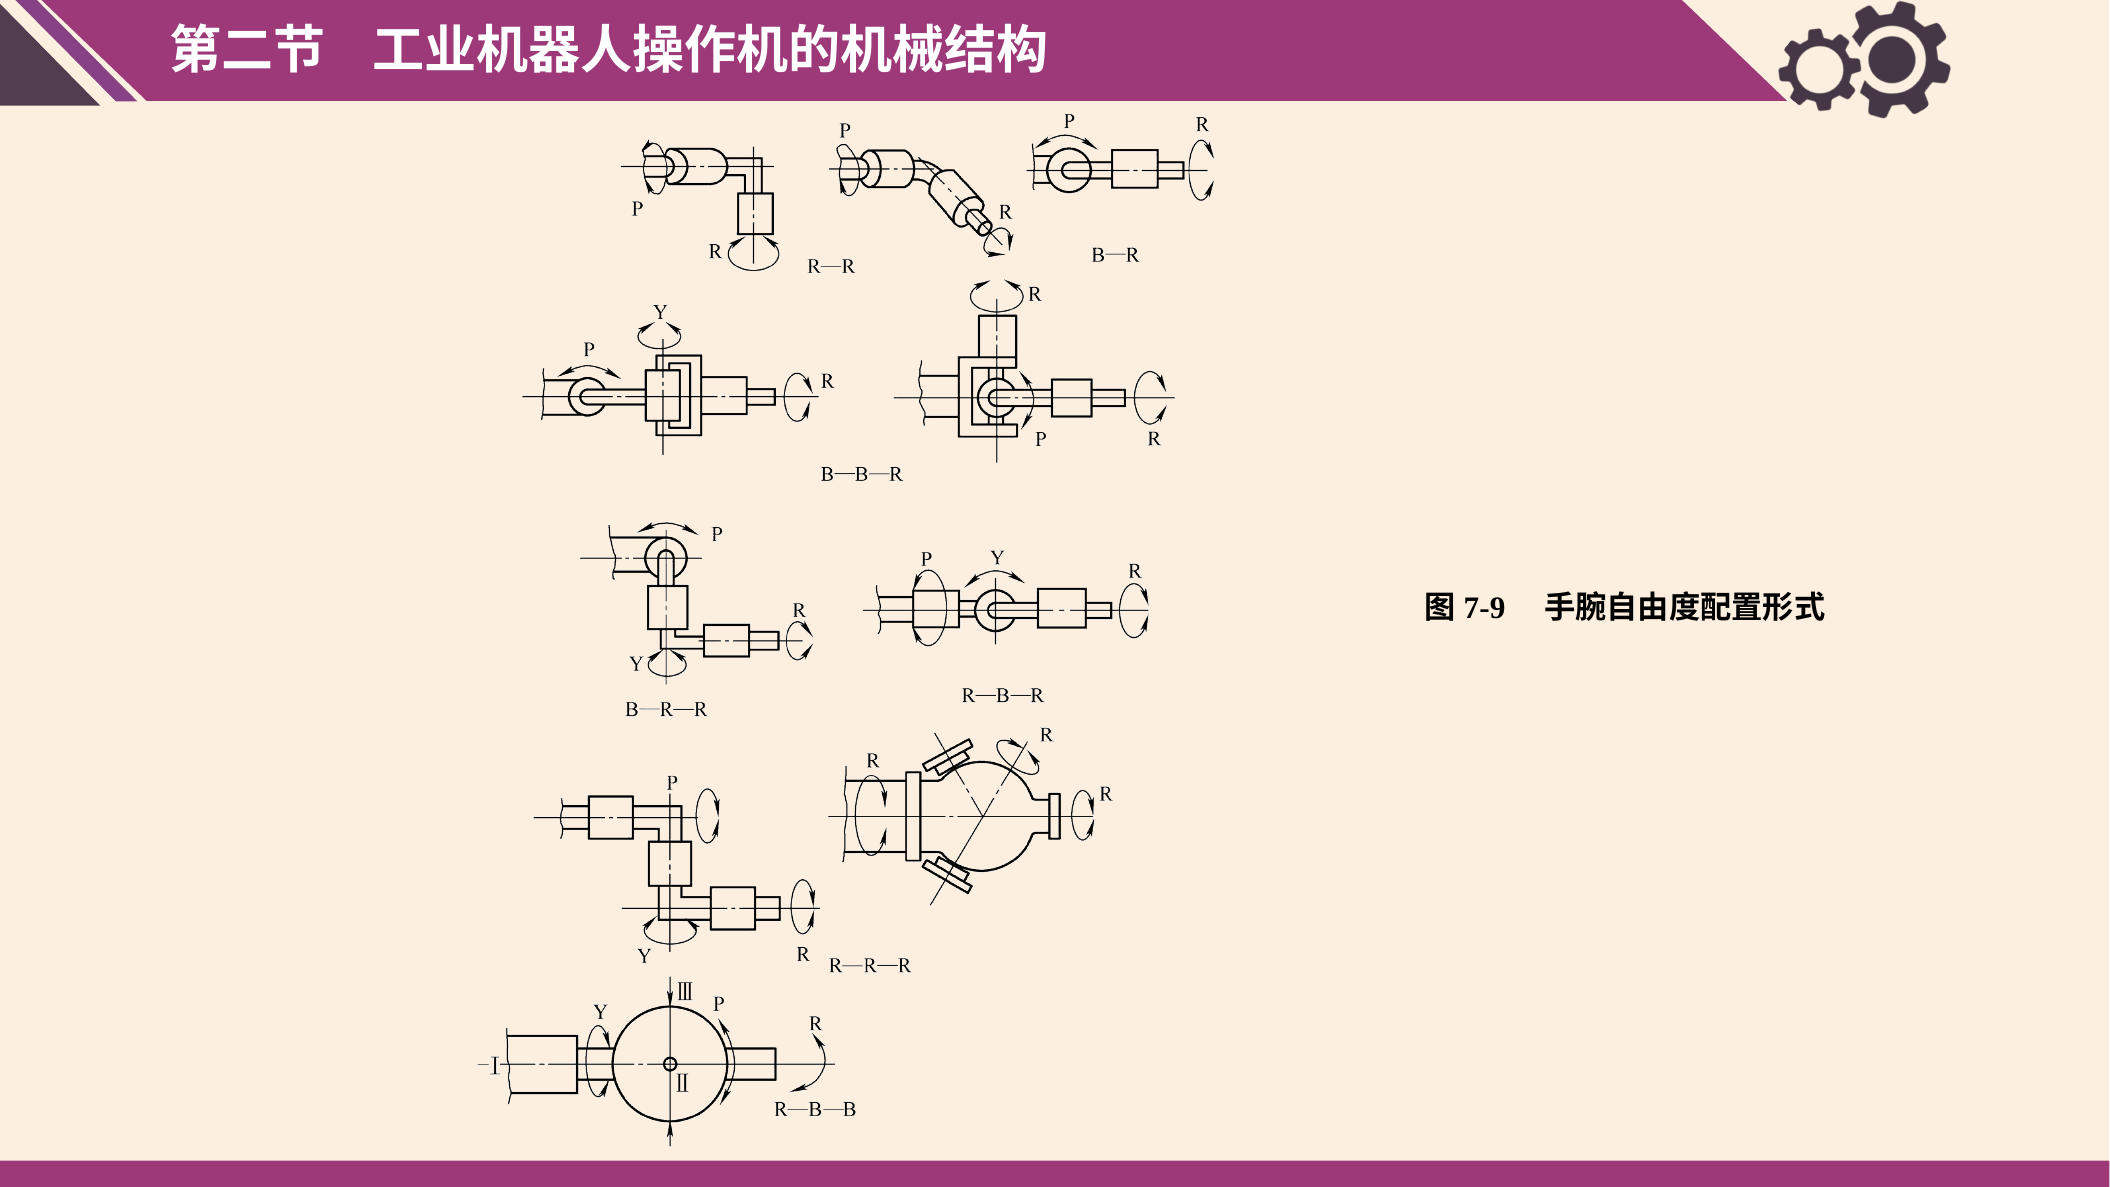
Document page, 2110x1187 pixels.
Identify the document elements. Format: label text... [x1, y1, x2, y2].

picture [464, 96, 1229, 1158]
text_box [40, 0, 1790, 103]
text_box [0, 1160, 2110, 1187]
text_box 图7-9 手腕自由度配置形式 [1409, 560, 2011, 633]
picture [1793, 0, 1942, 139]
text_box [0, 2, 103, 107]
text_box 第二节 工业机器人操作机的机械结构 [153, 8, 1460, 87]
text_box [13, 0, 140, 103]
